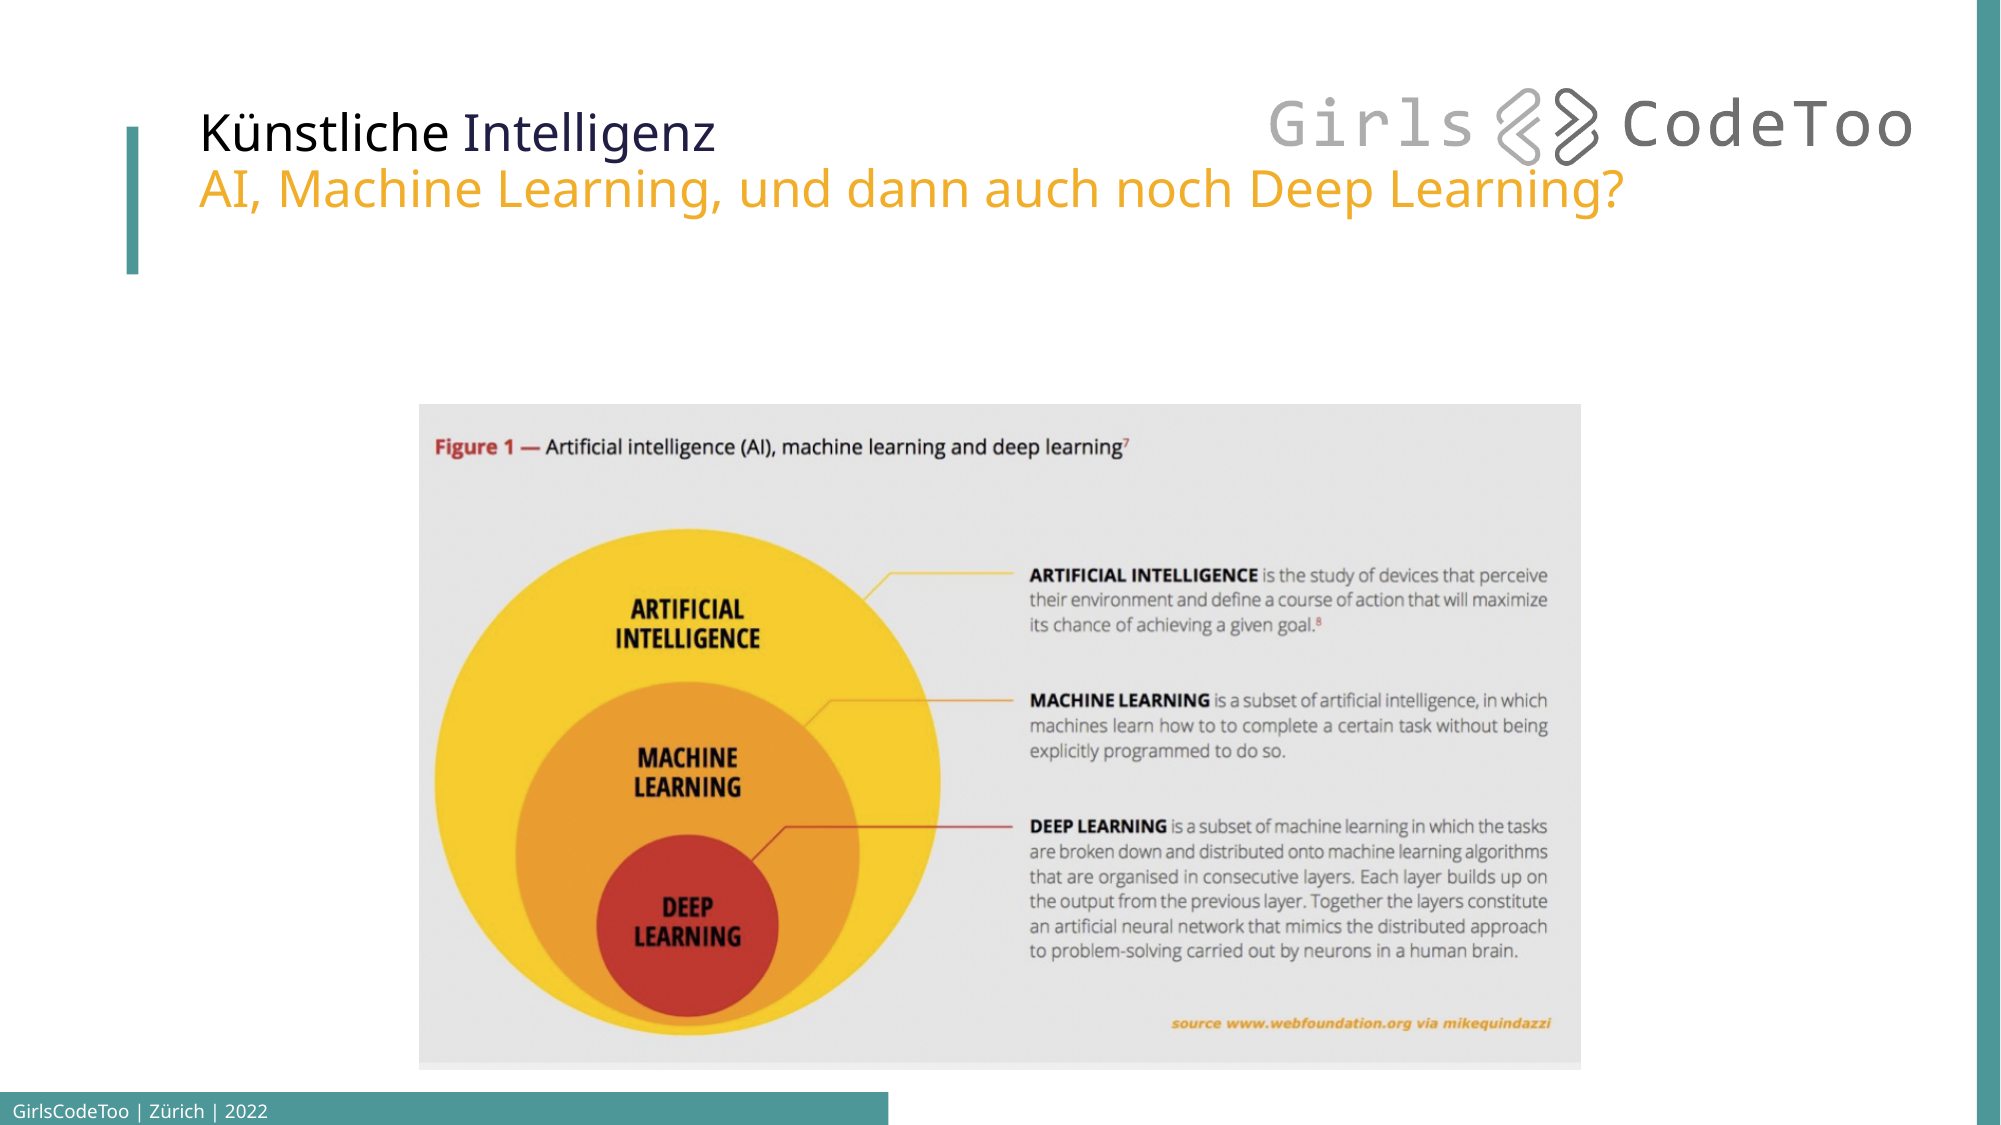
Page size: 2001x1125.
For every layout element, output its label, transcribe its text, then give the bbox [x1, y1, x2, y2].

title Künstliche Intelligenz AI, Machine Learning, und dann auch noch Deep Learning? [184, 92, 1672, 280]
picture [419, 404, 1581, 1070]
